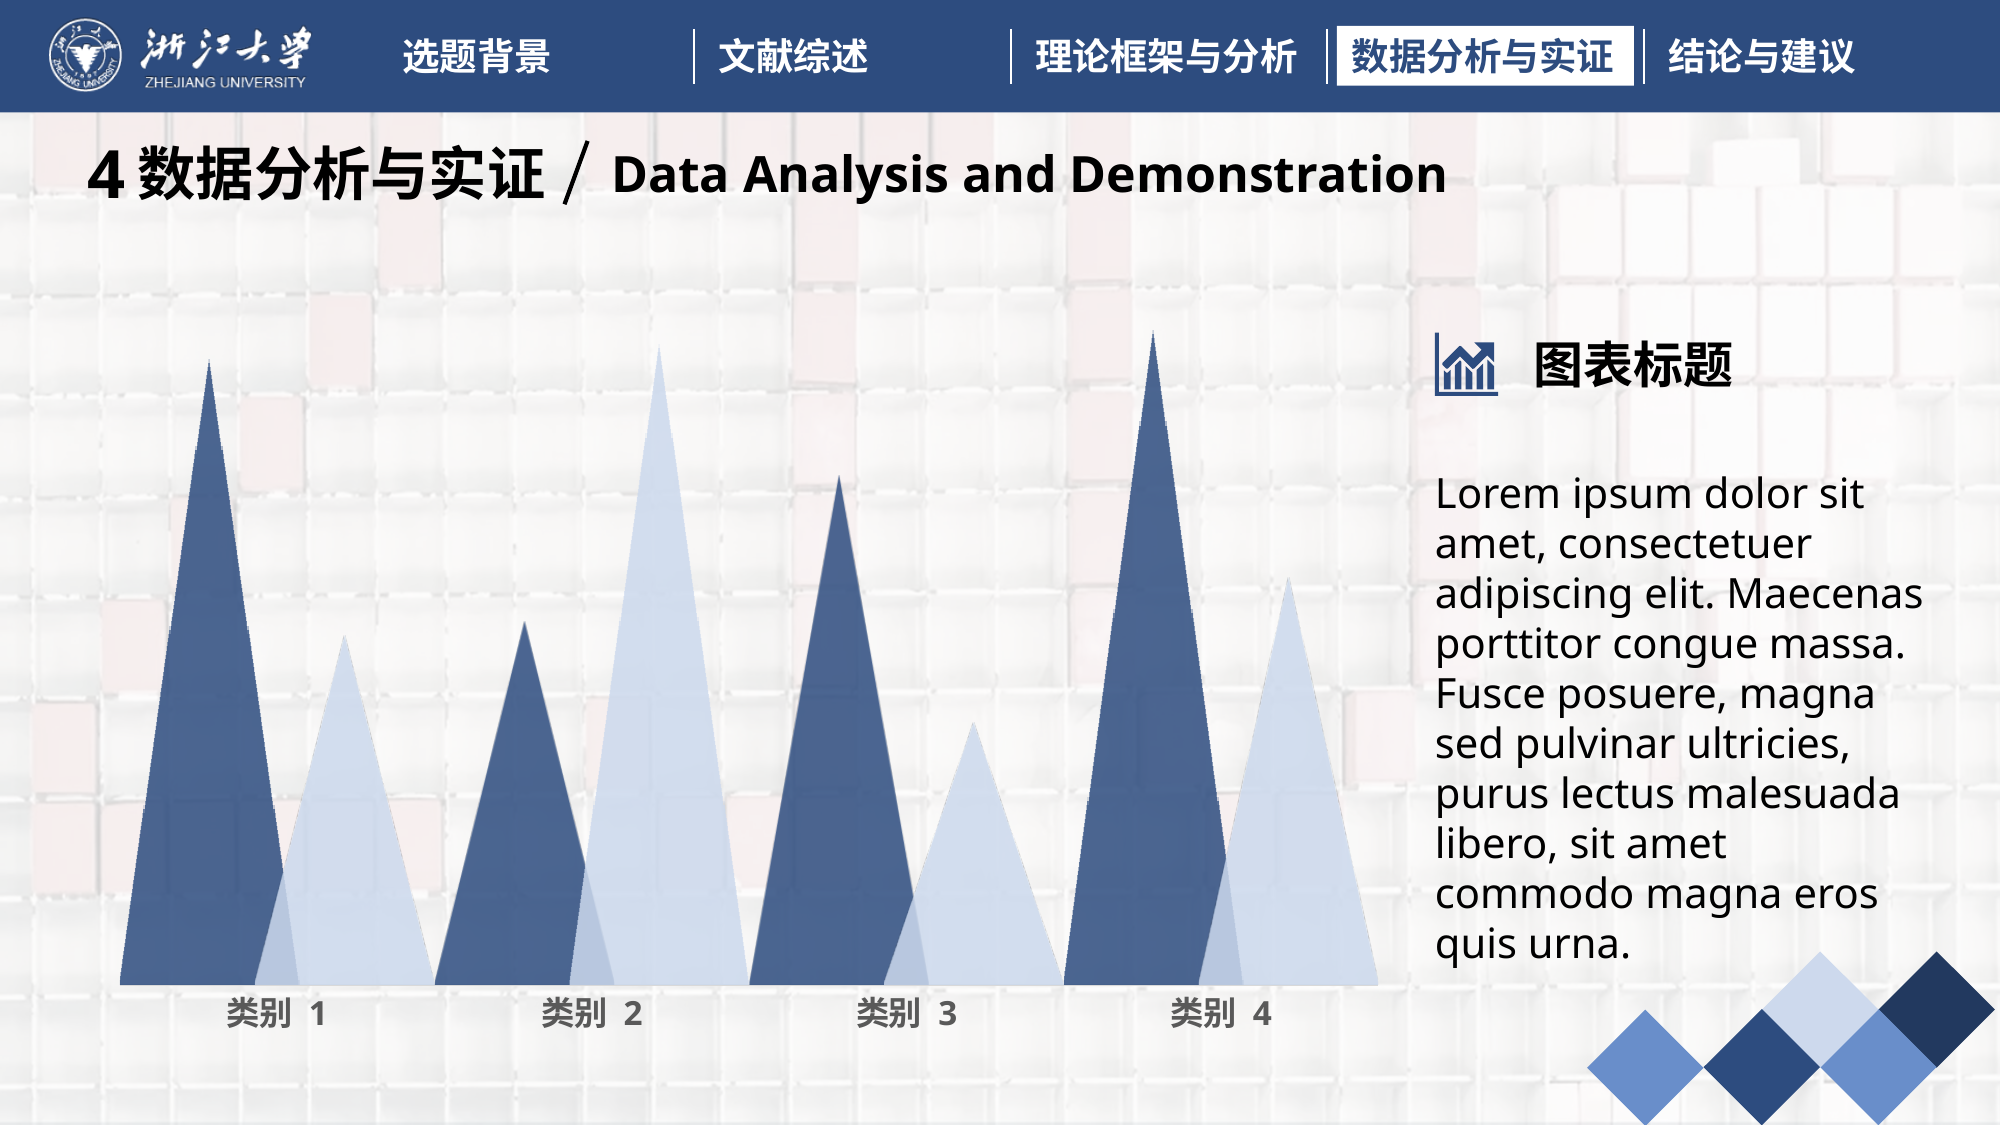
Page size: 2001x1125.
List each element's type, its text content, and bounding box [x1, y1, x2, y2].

text_box 选题背景 [387, 25, 685, 86]
text_box [0, 0, 2000, 113]
text_box 数据分析与实证 [1336, 25, 1634, 86]
text_box 理论框架与分析 [1020, 25, 1318, 86]
text_box 文献综述 [703, 25, 1001, 86]
text_box [1434, 332, 1499, 396]
chart [93, 241, 1405, 1051]
text_box 图表标题 [1518, 326, 1749, 402]
text_box 结论与建议 [1653, 25, 1951, 86]
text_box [1604, 968, 1978, 1109]
picture [49, 16, 323, 96]
text_box Lorem ipsum dolor sit amet, consectetuer adipiscing elit. Maecenas porttitor congue massa. Fusce posuere, magna sed pulvinar ultricies, purus lectus malesuada libero, sit amet commodo magna eros quis urna. [1420, 459, 1940, 975]
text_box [74, 124, 1486, 221]
